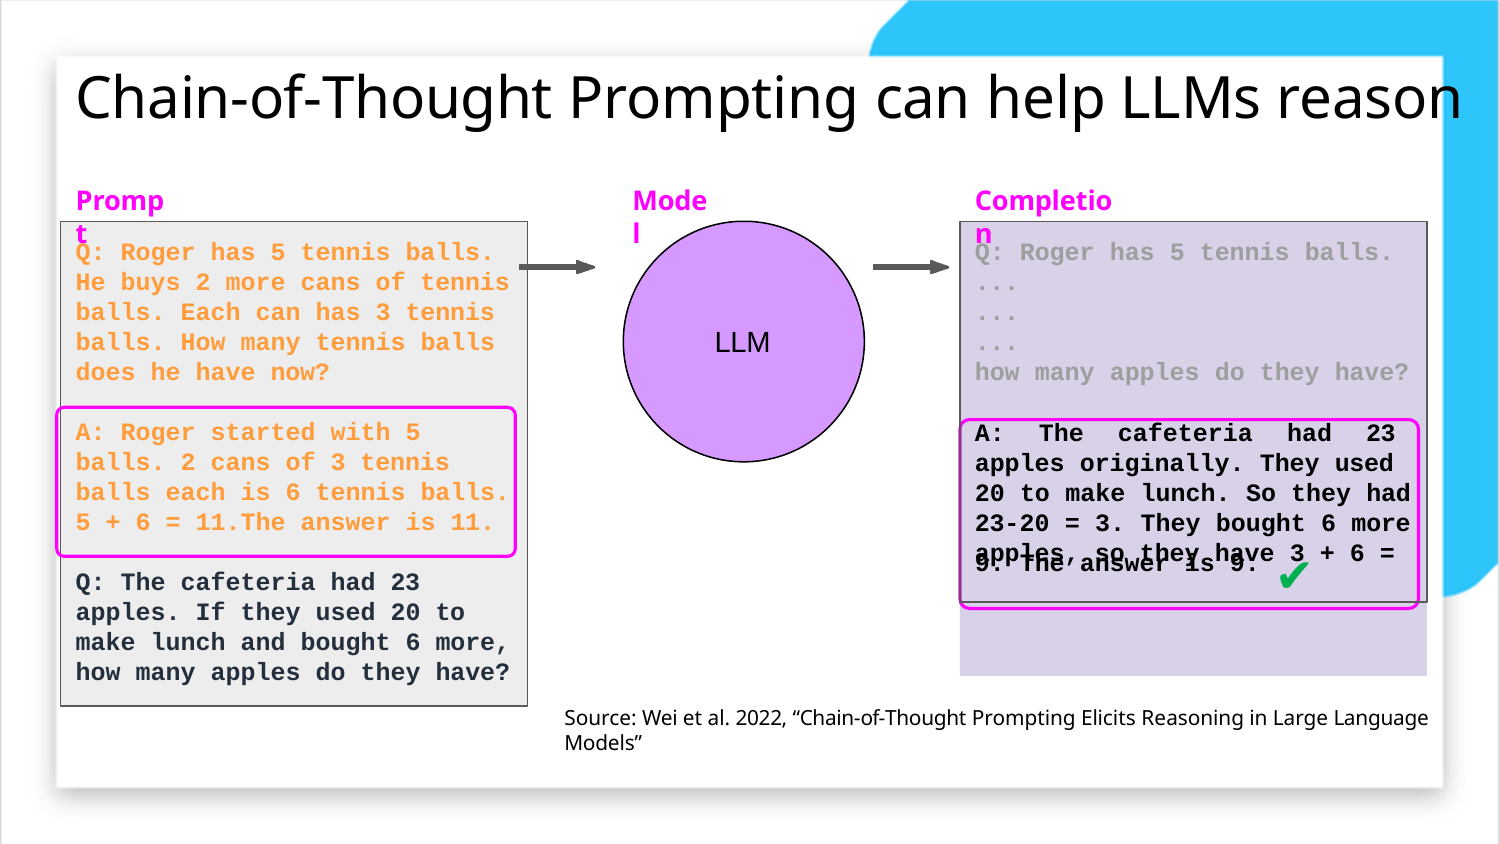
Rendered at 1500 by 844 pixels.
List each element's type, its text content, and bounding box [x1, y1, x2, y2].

text_box Source: Wei et al. 2022, “Chain-of-Thought Prompting Elicits Reasoning in Large Language Models” [563, 704, 1457, 755]
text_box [55, 259, 595, 558]
text_box Completion [973, 182, 1118, 219]
text_box Prompt [74, 182, 169, 219]
picture [0, 0, 1500, 844]
title Chain-of-Thought Prompting can help LLMs reason [74, 59, 1489, 202]
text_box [60, 220, 529, 258]
text_box Model [631, 182, 712, 219]
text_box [872, 259, 949, 274]
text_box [958, 221, 1428, 677]
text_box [622, 220, 866, 463]
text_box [60, 565, 529, 707]
